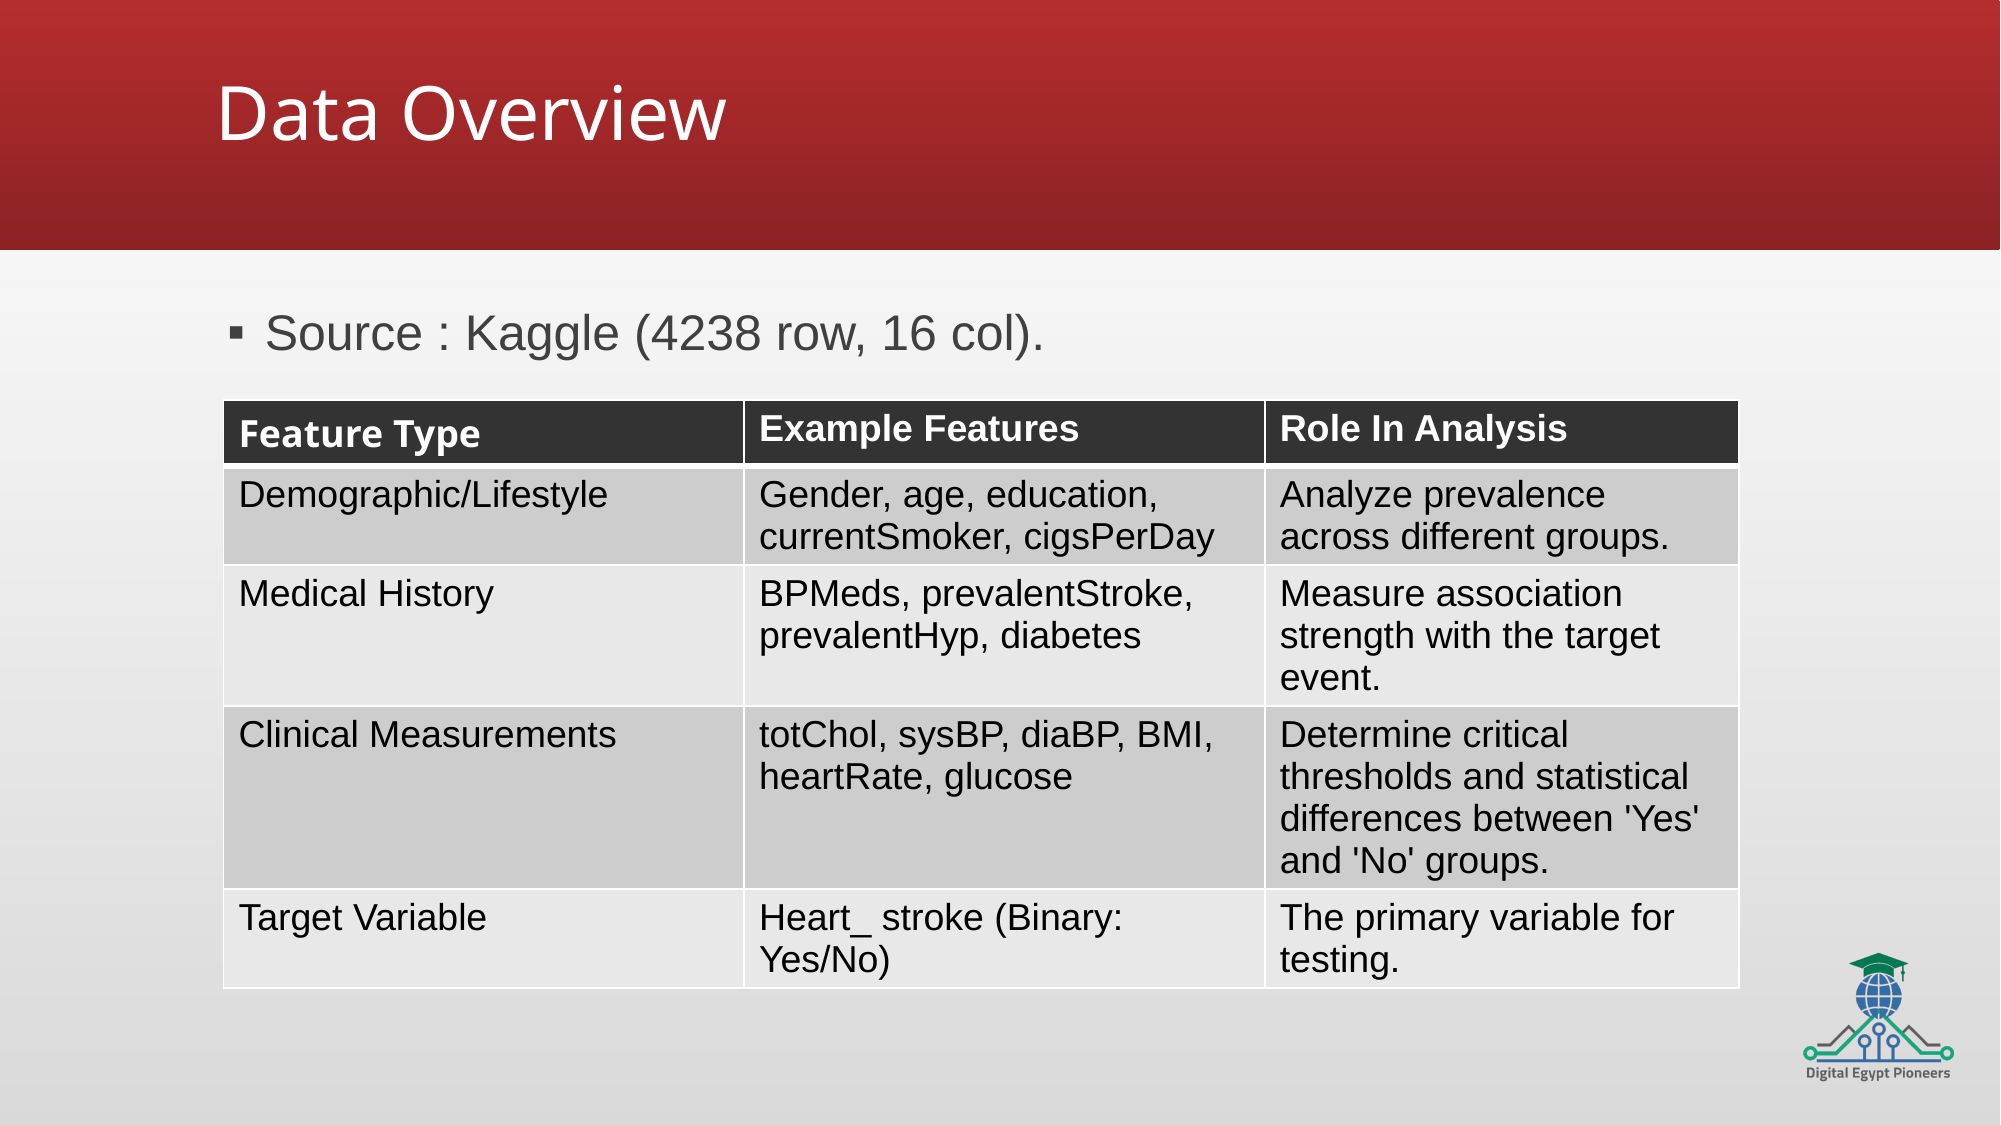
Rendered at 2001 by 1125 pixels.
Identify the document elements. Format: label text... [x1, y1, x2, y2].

table_cell totChol, sysBP, diaBP, BMI, heartRate, glucose [745, 707, 1264, 888]
table_header Example Features [745, 401, 1264, 463]
table_cell Measure association strength with the target event. [1266, 566, 1738, 705]
table_cell Heart_ stroke (Binary: Yes/No) [745, 890, 1264, 987]
table_cell Analyze prevalence across different groups. [1266, 469, 1738, 564]
table_cell BPMeds, prevalentStroke, prevalentHyp, diabetes [745, 566, 1264, 705]
table_cell Medical History [224, 566, 743, 705]
title Data Overview [200, 7, 1851, 225]
table_cell Clinical Measurements [224, 707, 743, 888]
picture [1803, 949, 1954, 1087]
table_header Feature Type [224, 401, 743, 463]
list Source : Kaggle (4238 row, 16 col). [212, 299, 1750, 1063]
table_cell Target Variable [224, 890, 743, 987]
table_cell Demographic/Lifestyle [224, 469, 743, 564]
table_cell Determine critical thresholds and statistical differences between 'Yes' and 'No' groups. [1266, 707, 1738, 888]
table_header Role In Analysis [1266, 401, 1738, 463]
table_cell The primary variable for testing. [1266, 890, 1738, 987]
table_cell Gender, age, education, currentSmoker, cigsPerDay [745, 469, 1264, 564]
